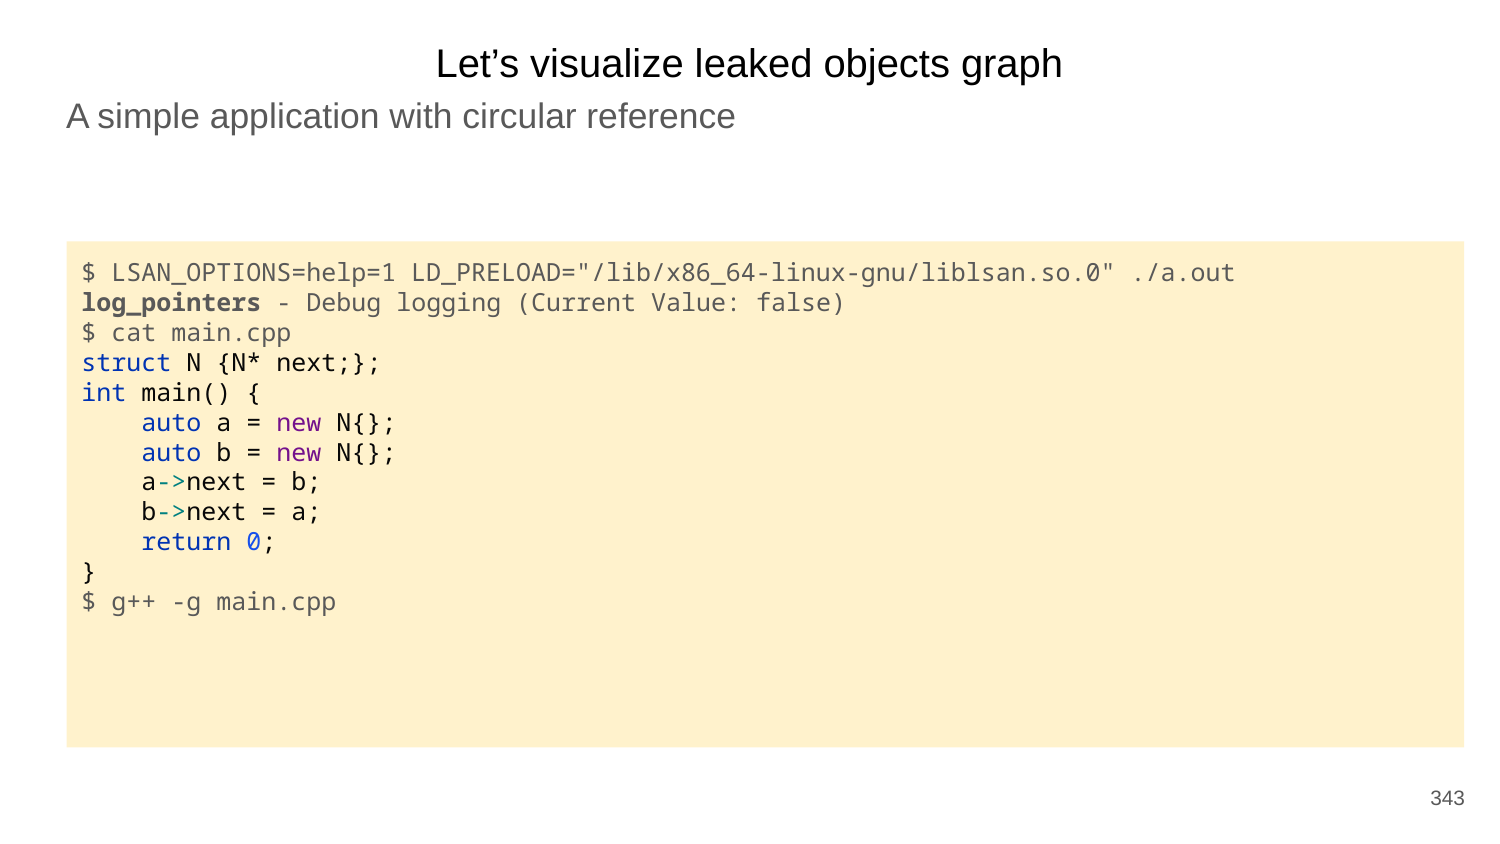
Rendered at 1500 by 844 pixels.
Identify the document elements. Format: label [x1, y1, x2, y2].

slide_number [1389, 764, 1480, 830]
text_box [51, 22, 1480, 812]
